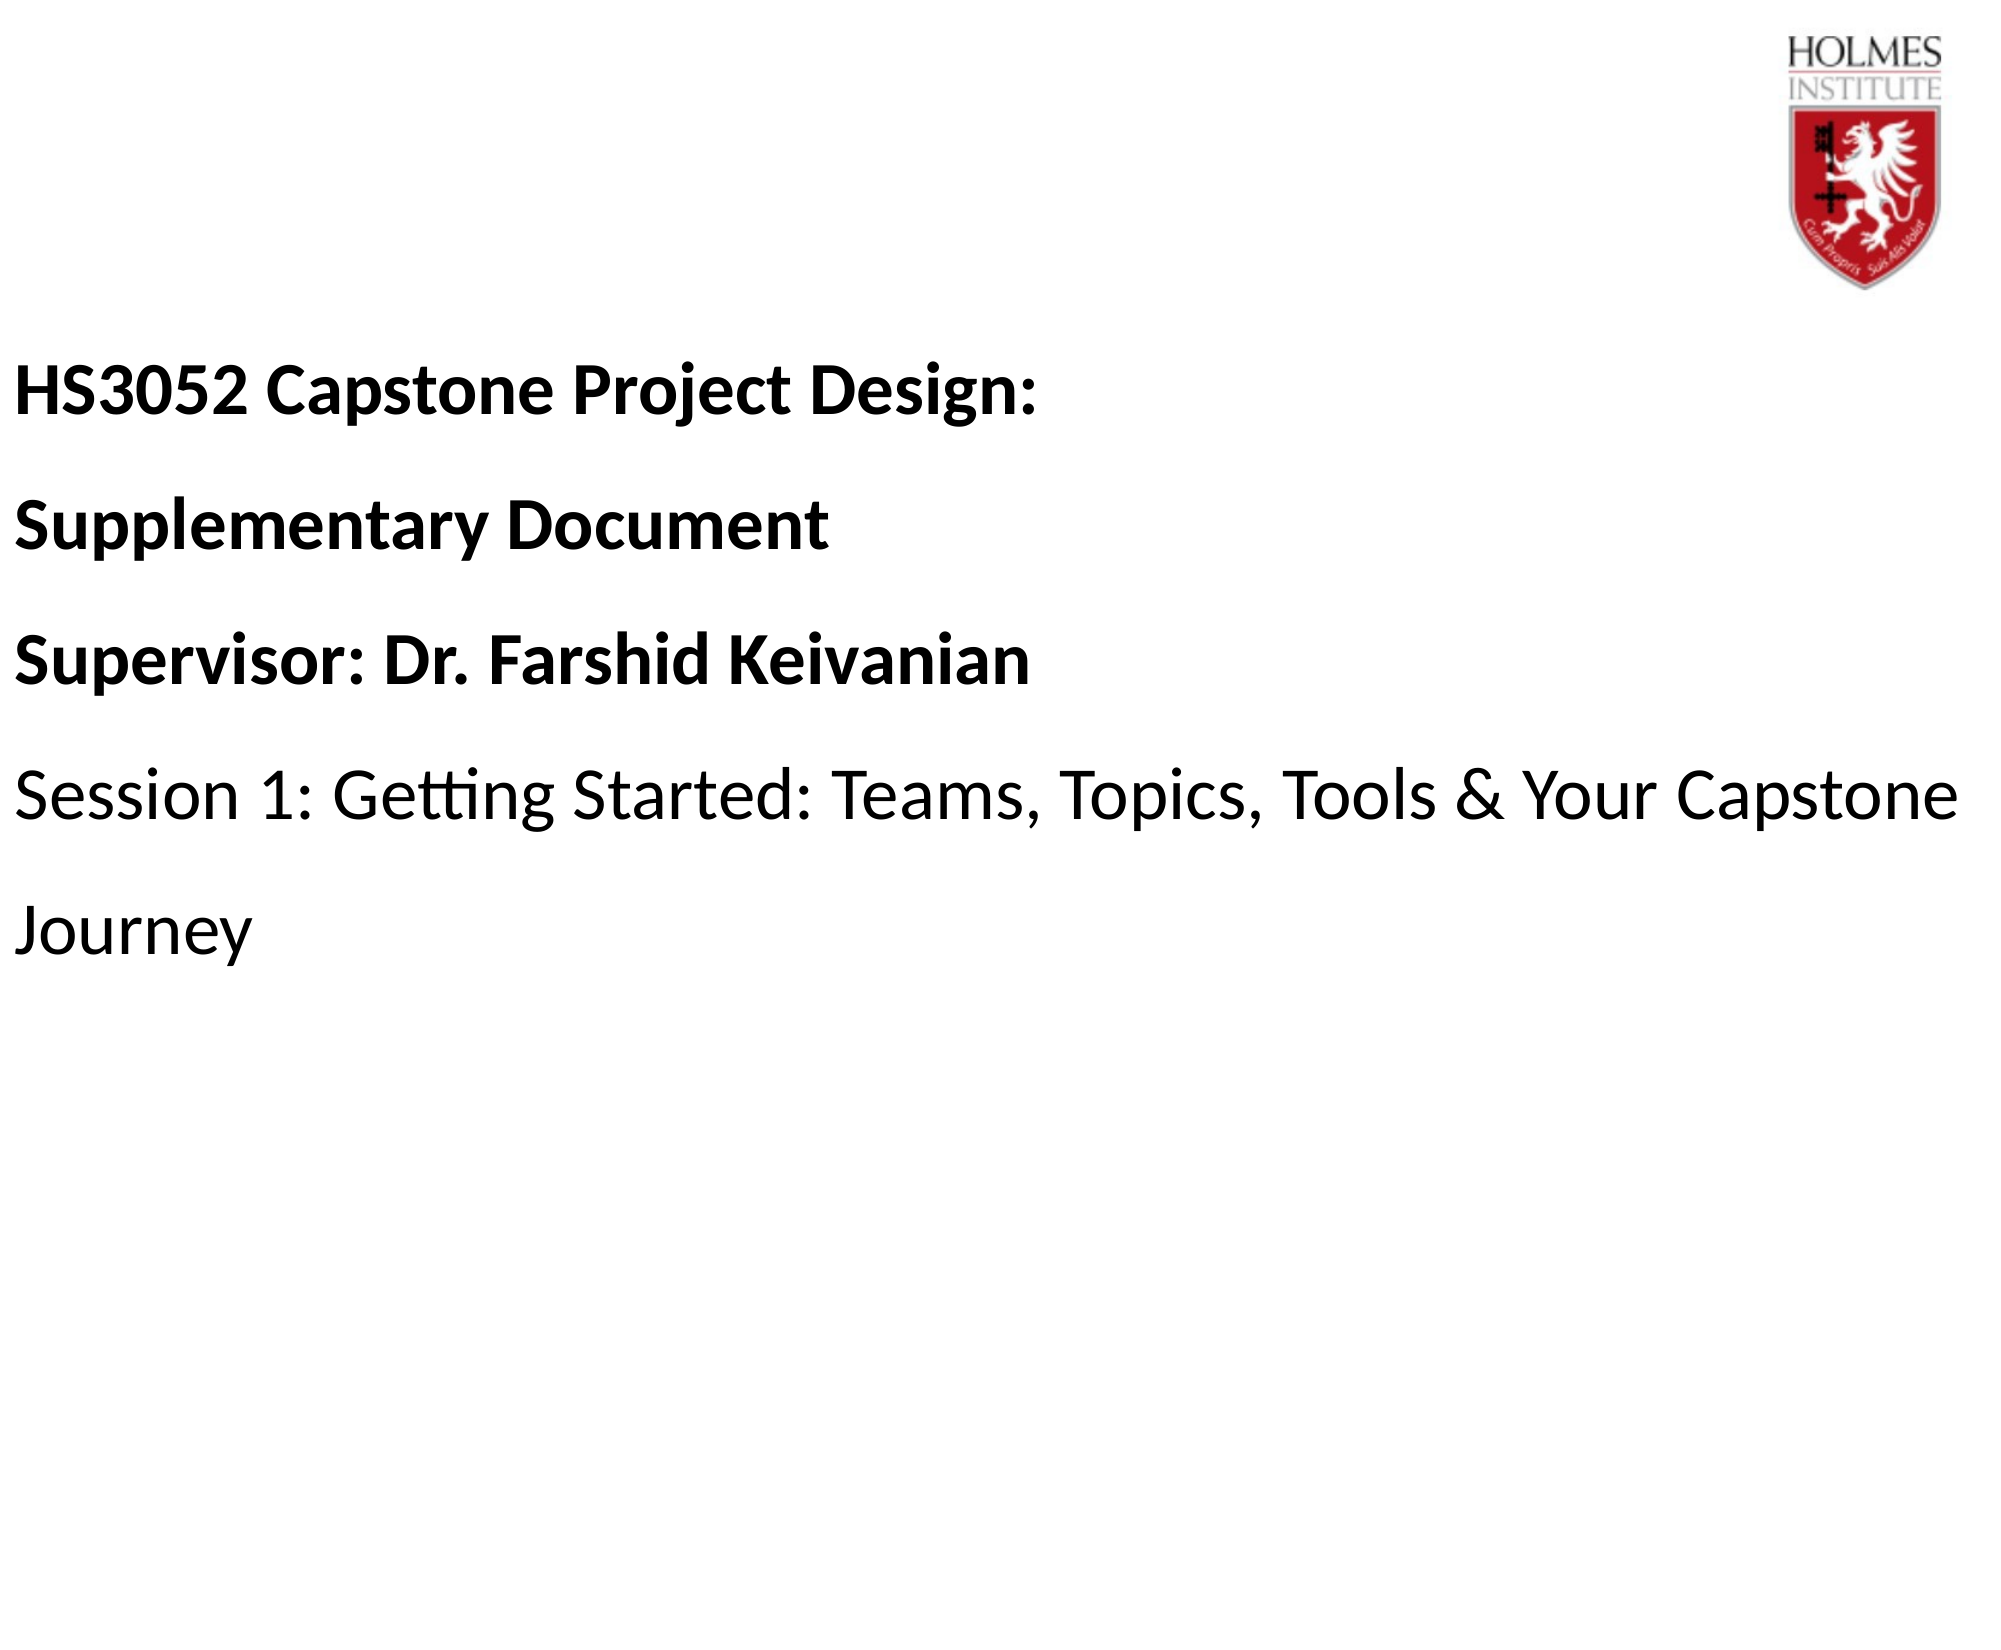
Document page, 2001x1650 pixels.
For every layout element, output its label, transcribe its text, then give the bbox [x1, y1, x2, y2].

picture [1682, 0, 2000, 313]
text_box HS3052 Capstone Project Design: Supplementary Document Supervisor: Dr. Farshid Keivanian Session 1: Getting Started: Teams, Topics, Tools & Your Capstone Journey [0, 287, 2000, 978]
